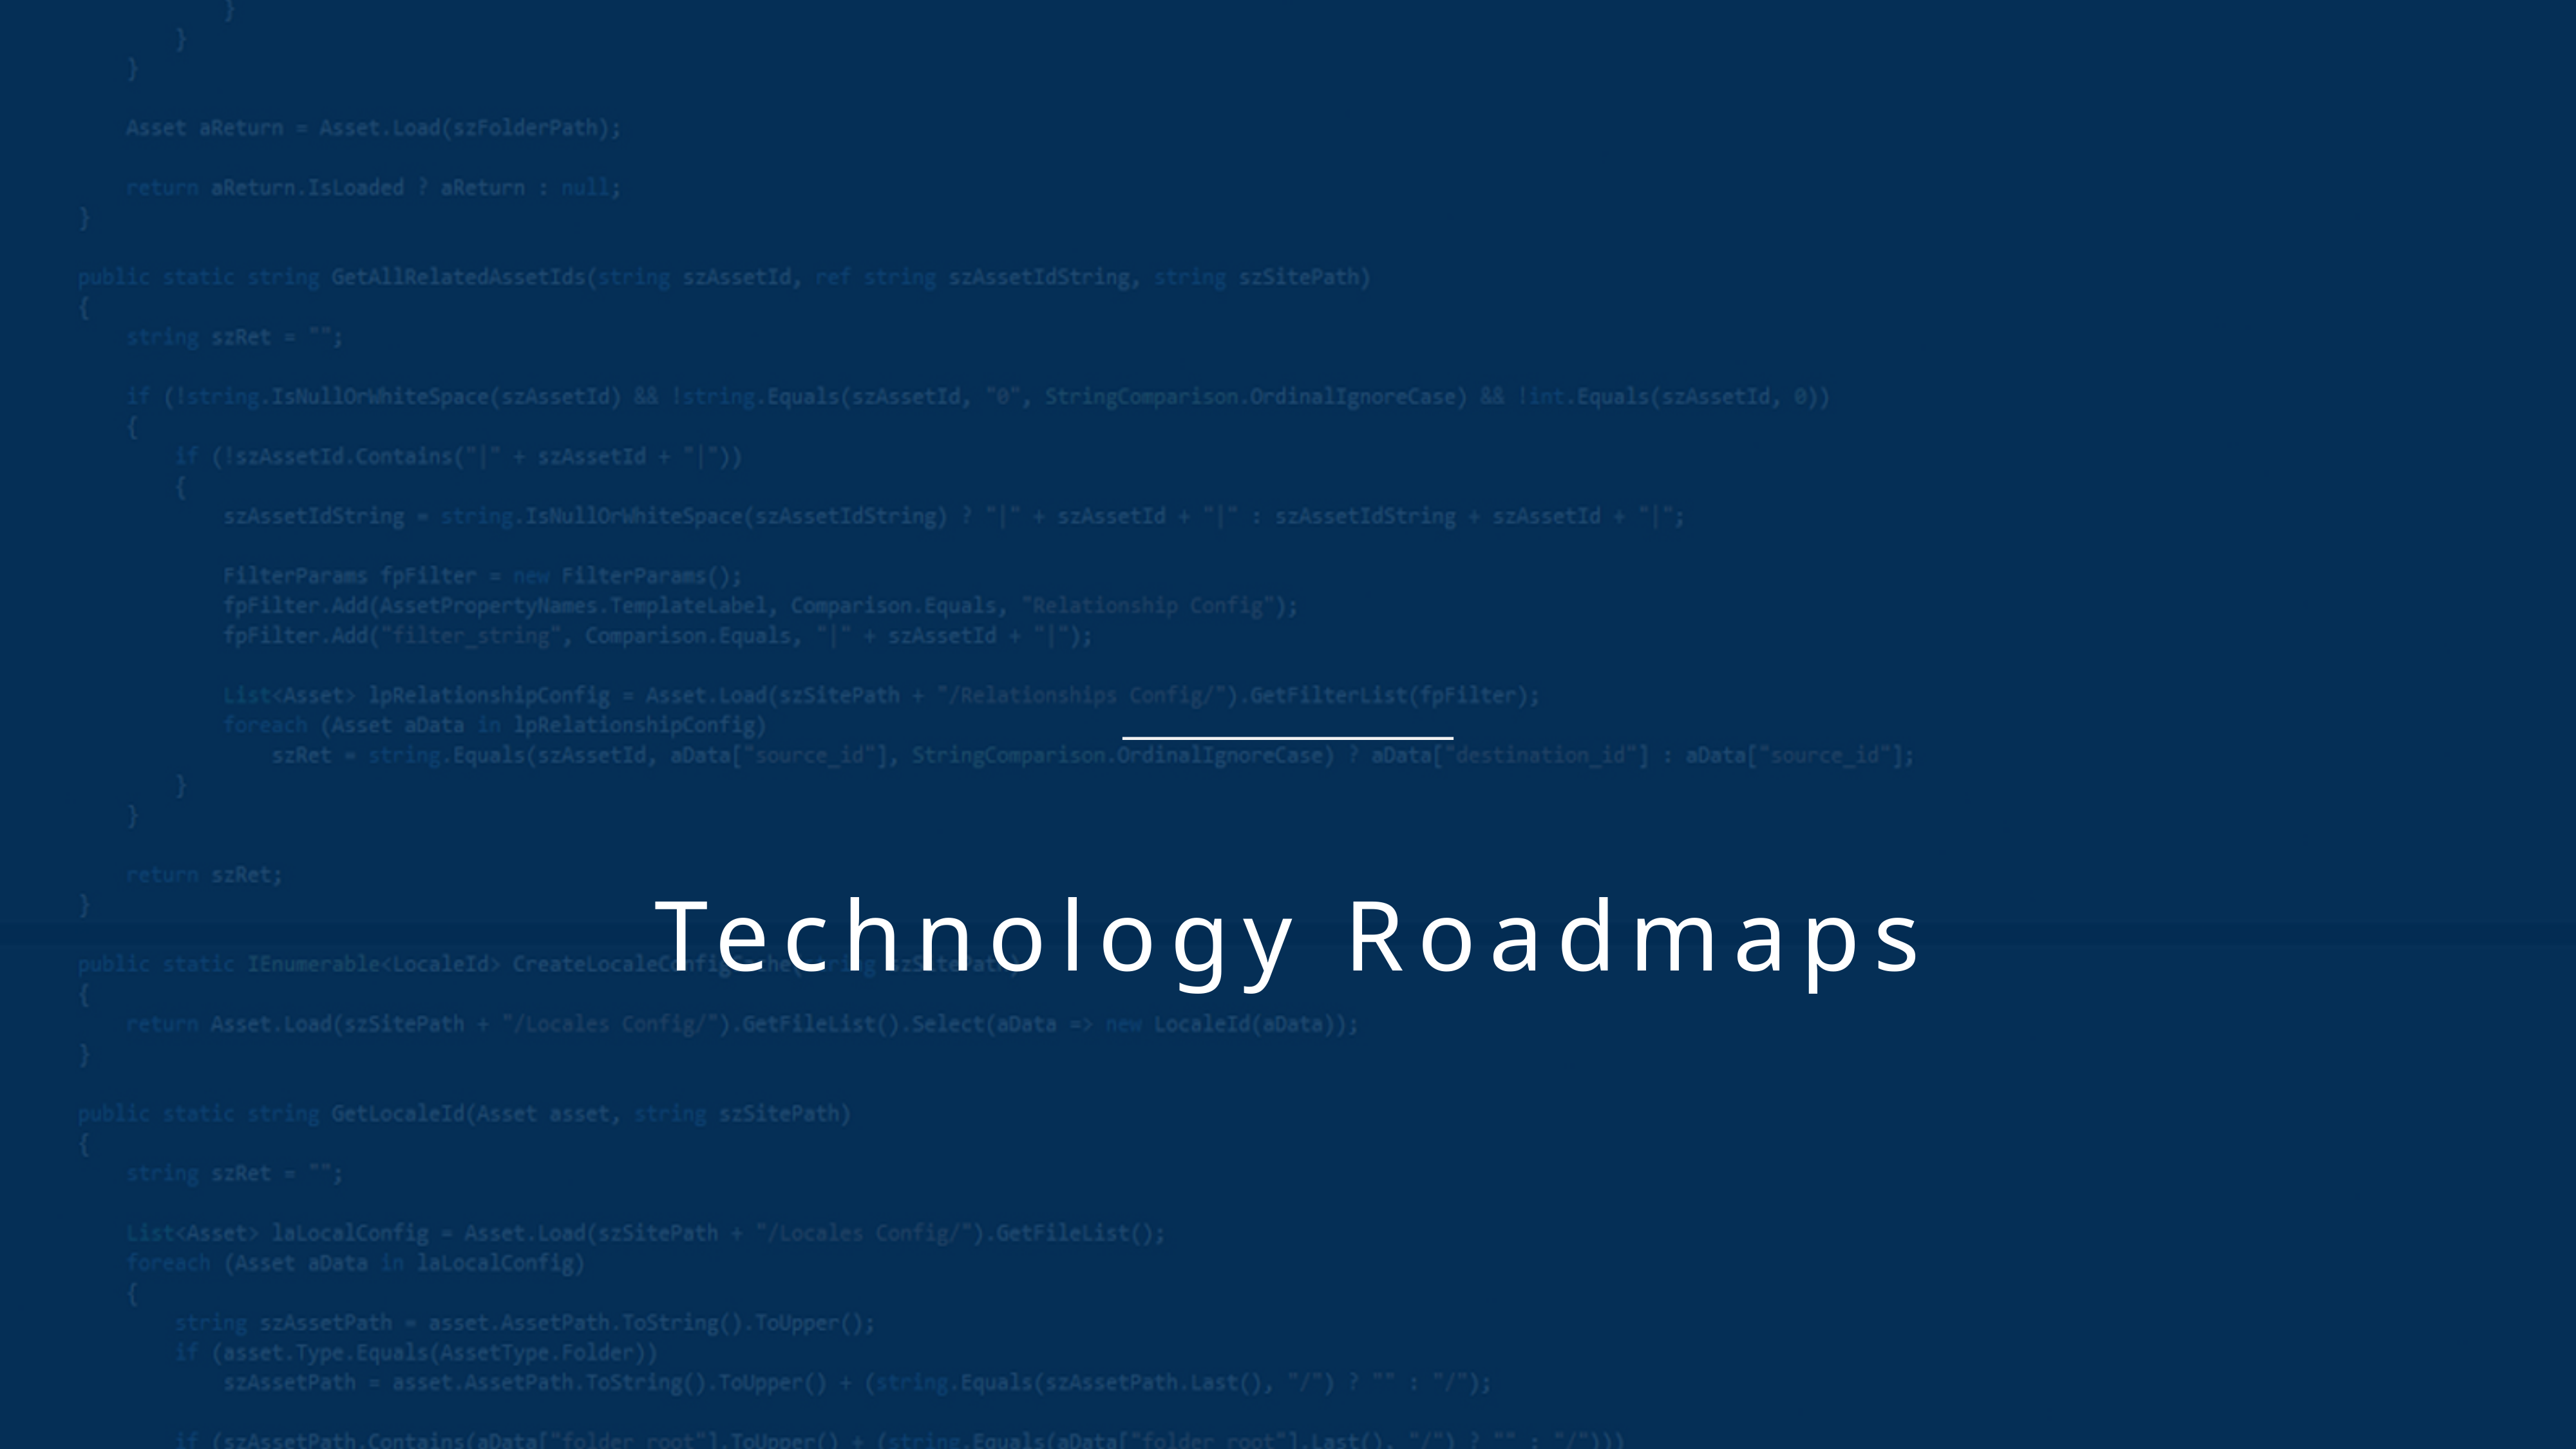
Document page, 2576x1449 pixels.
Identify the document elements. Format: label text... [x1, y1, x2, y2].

text_box Technology Roadmaps [436, 860, 2140, 958]
text_box [1122, 737, 1454, 740]
text_box [436, 1008, 2140, 1098]
text_box [0, 0, 2576, 1449]
